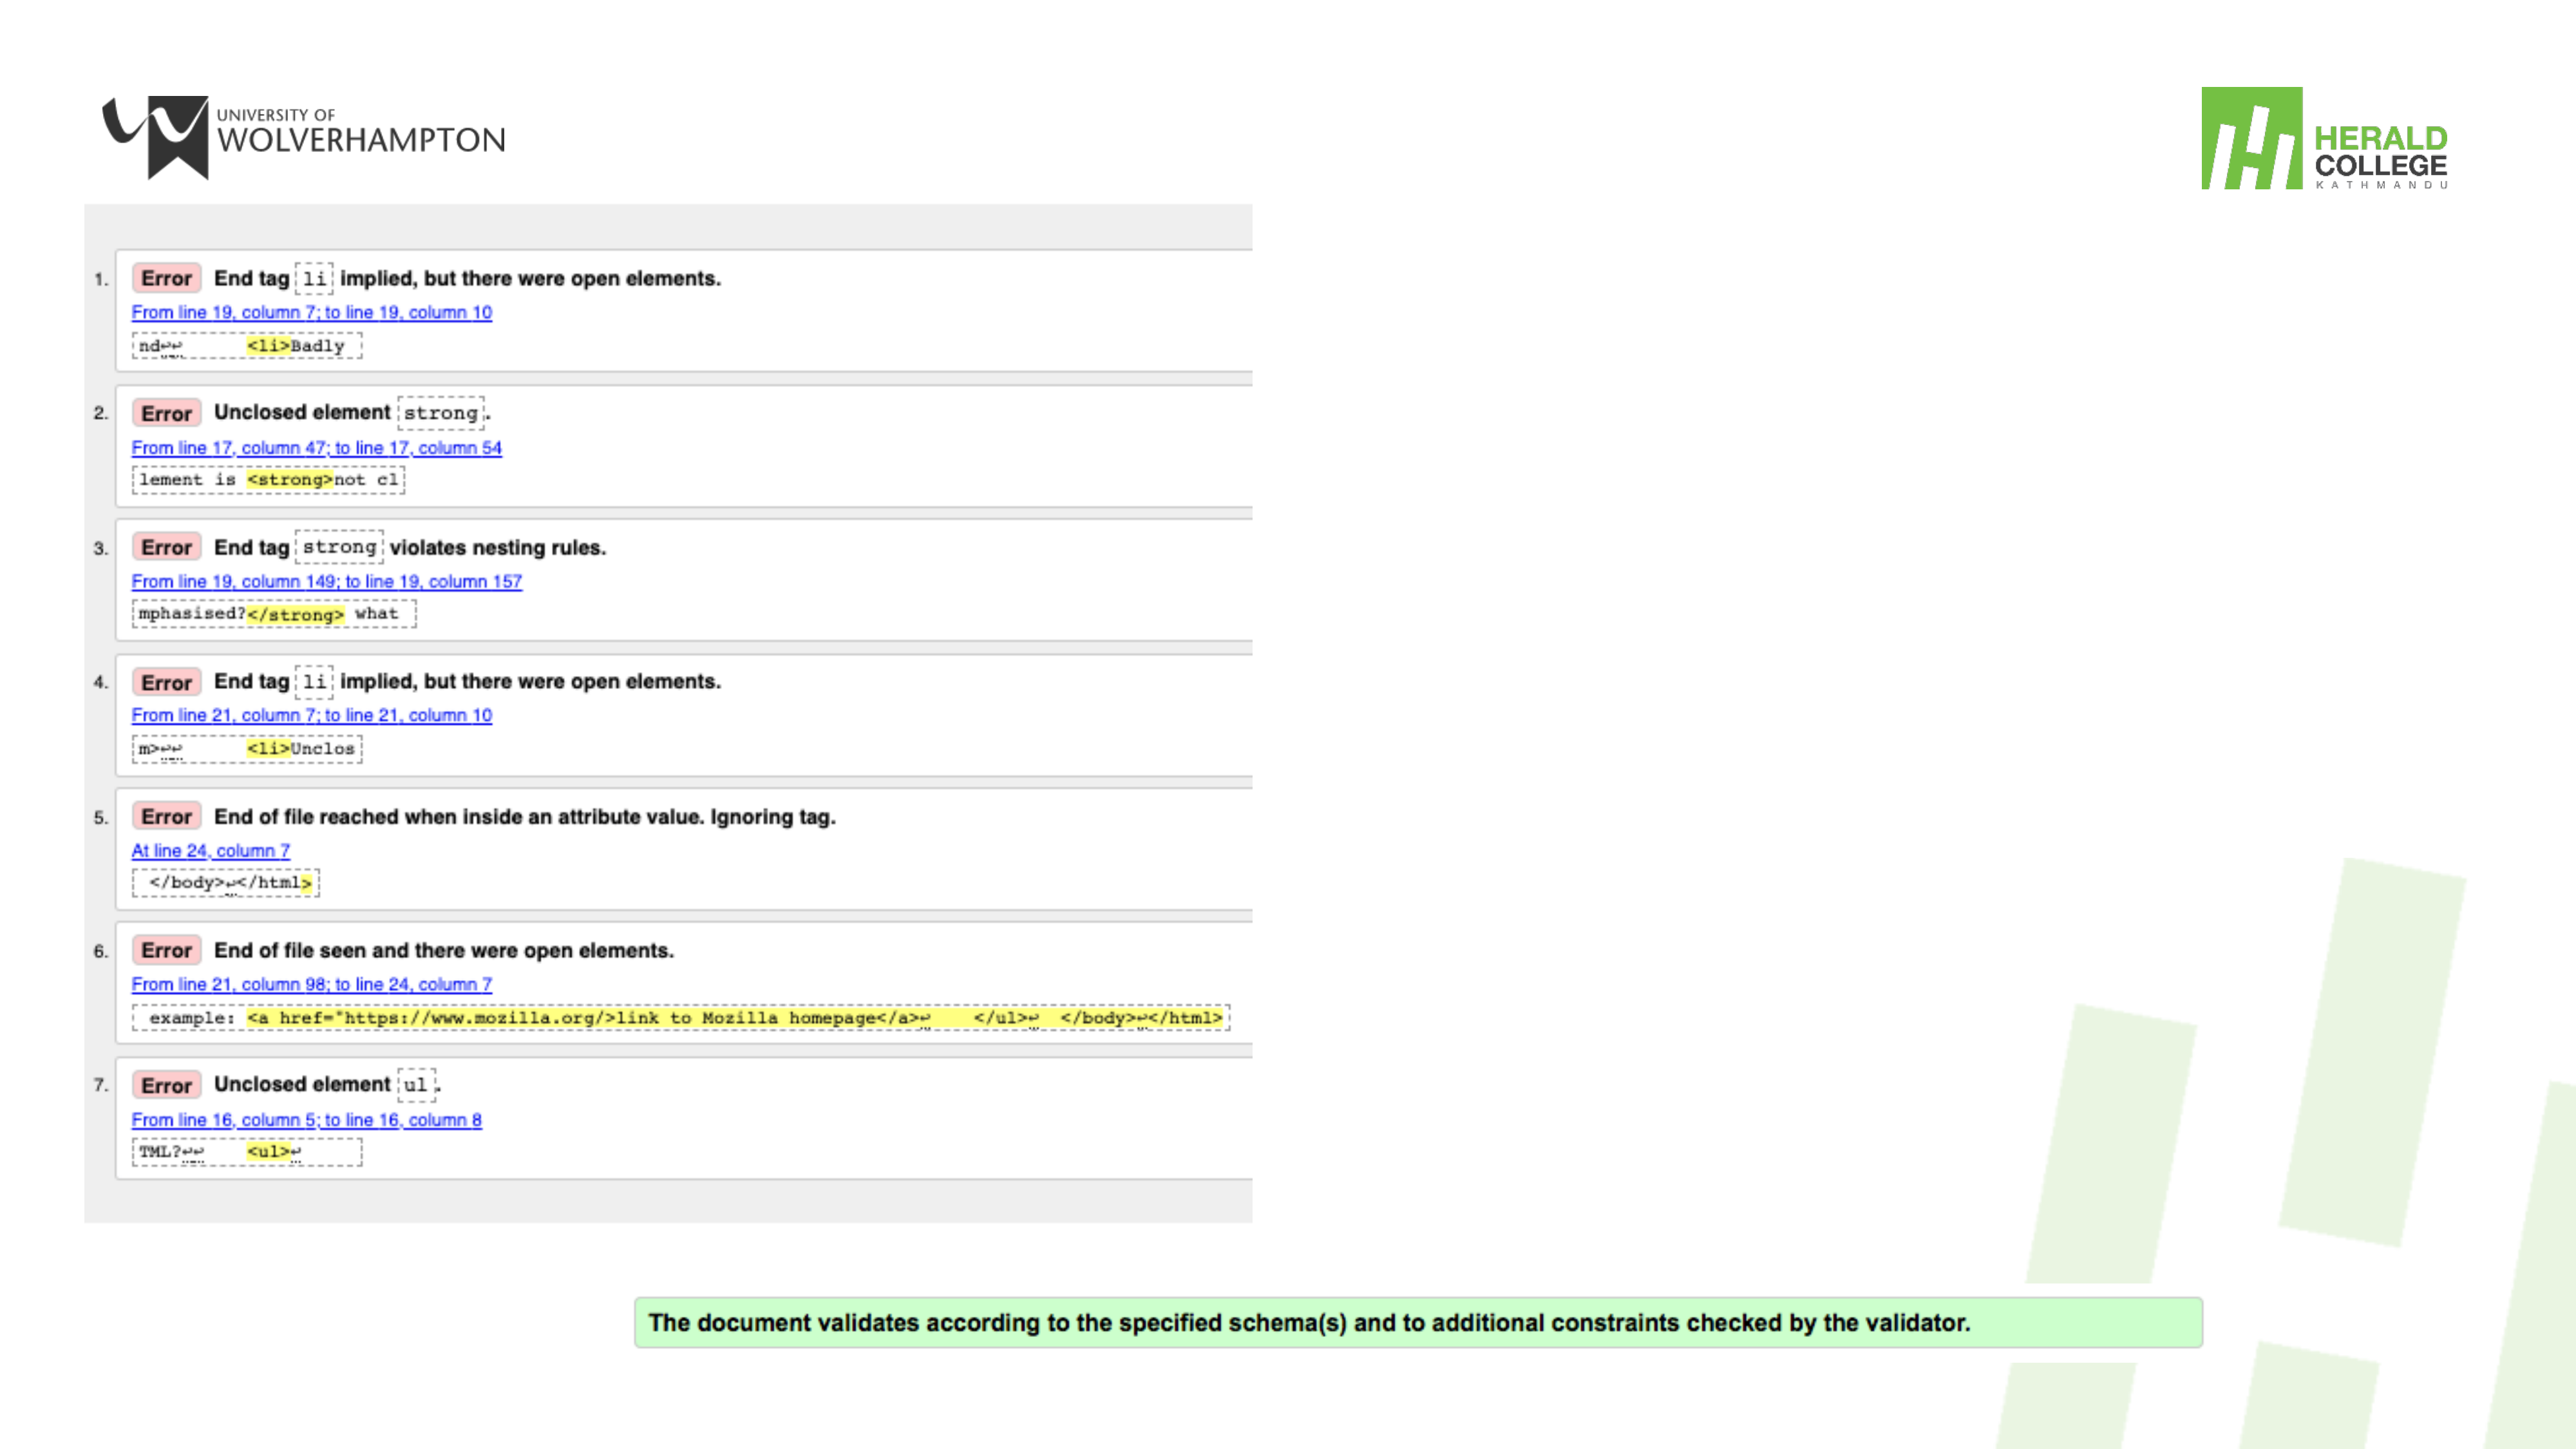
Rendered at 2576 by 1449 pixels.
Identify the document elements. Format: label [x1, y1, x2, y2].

picture [2202, 87, 2447, 189]
picture [622, 858, 2576, 1449]
picture [84, 202, 1253, 1239]
picture [102, 96, 504, 180]
